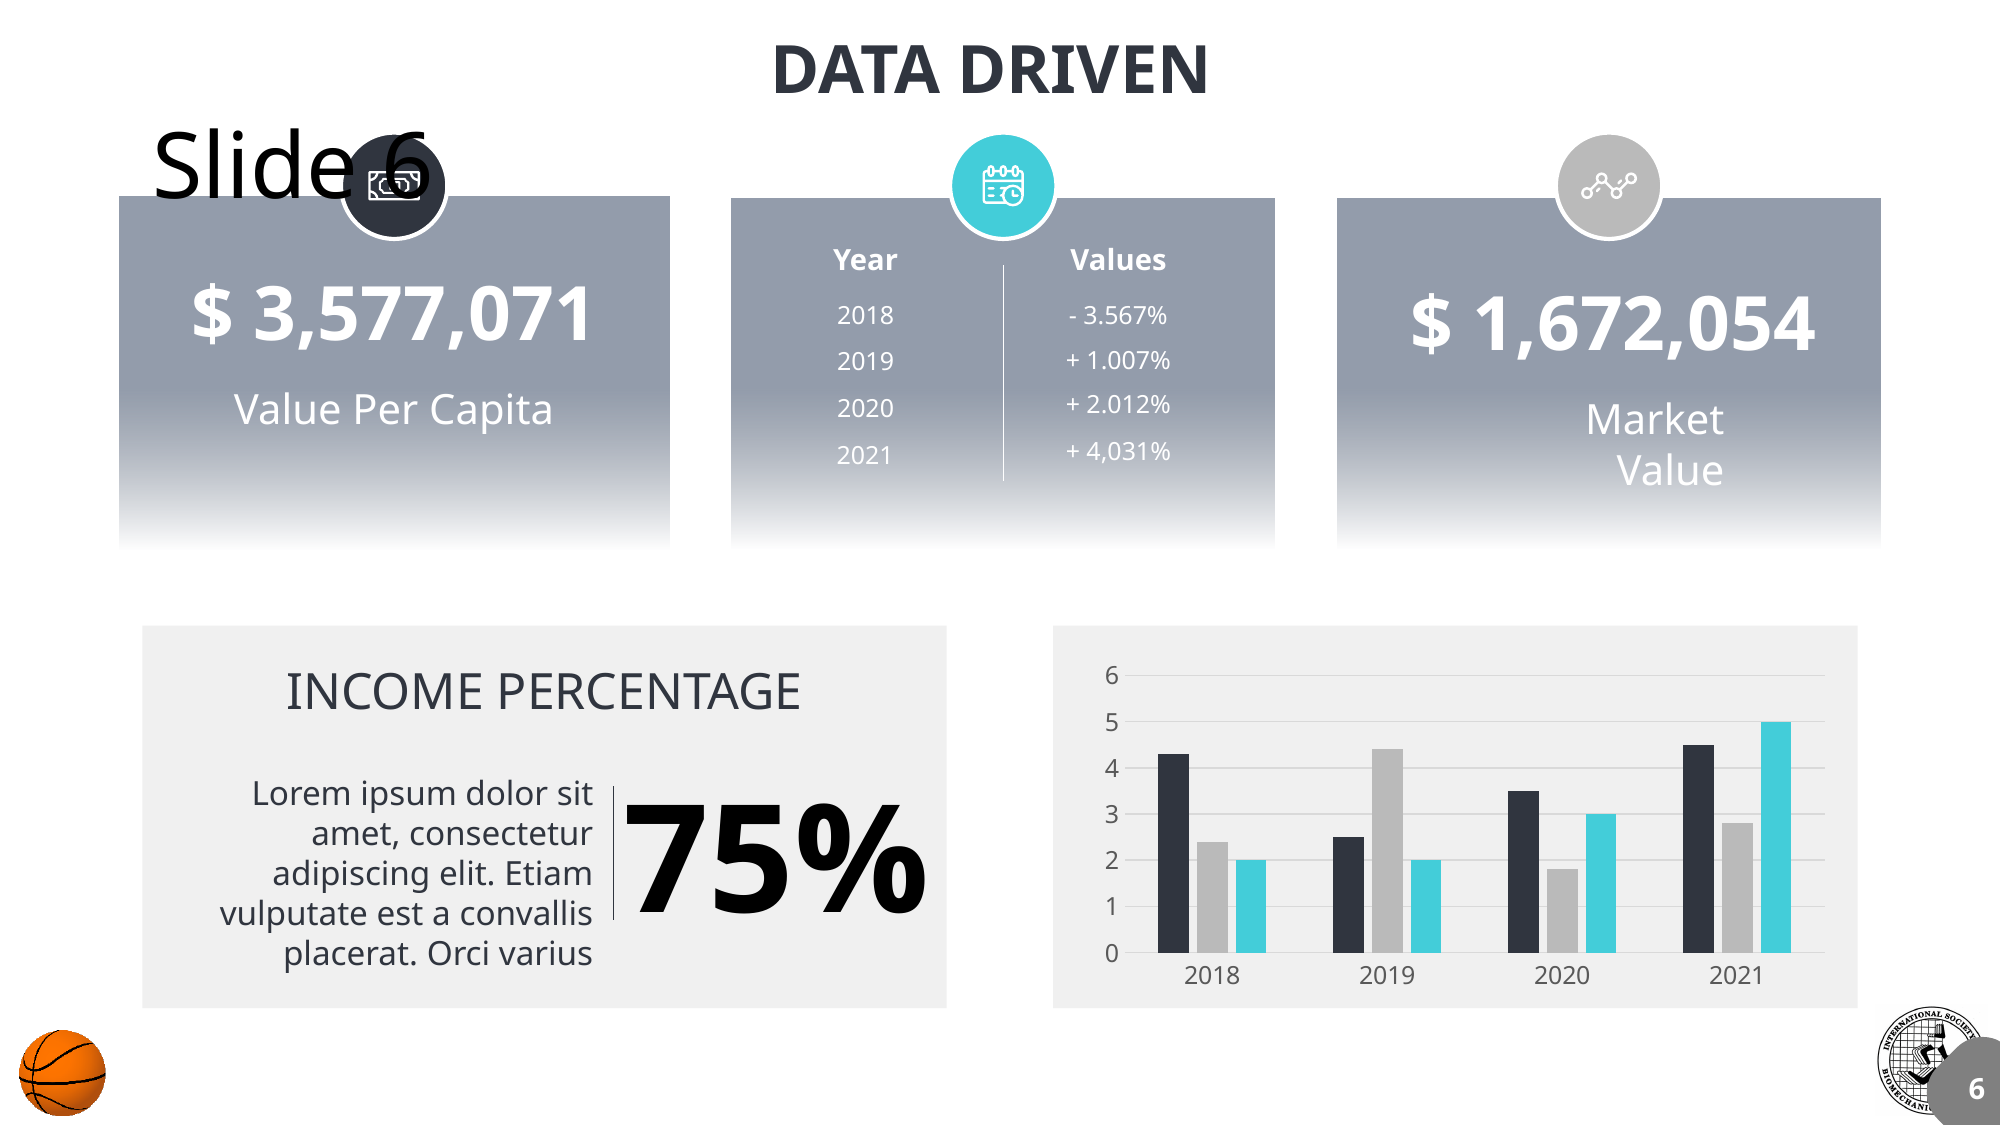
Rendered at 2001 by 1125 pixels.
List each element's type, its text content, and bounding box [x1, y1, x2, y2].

text_box [1925, 1035, 2000, 1125]
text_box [119, 132, 1881, 550]
title Slide 6 [137, 59, 1863, 132]
text_box 6 [1953, 1063, 2000, 1113]
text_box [142, 625, 1858, 1009]
picture [1875, 1004, 1988, 1116]
text_box DATA DRIVEN [770, 27, 1230, 59]
picture [19, 1030, 106, 1116]
